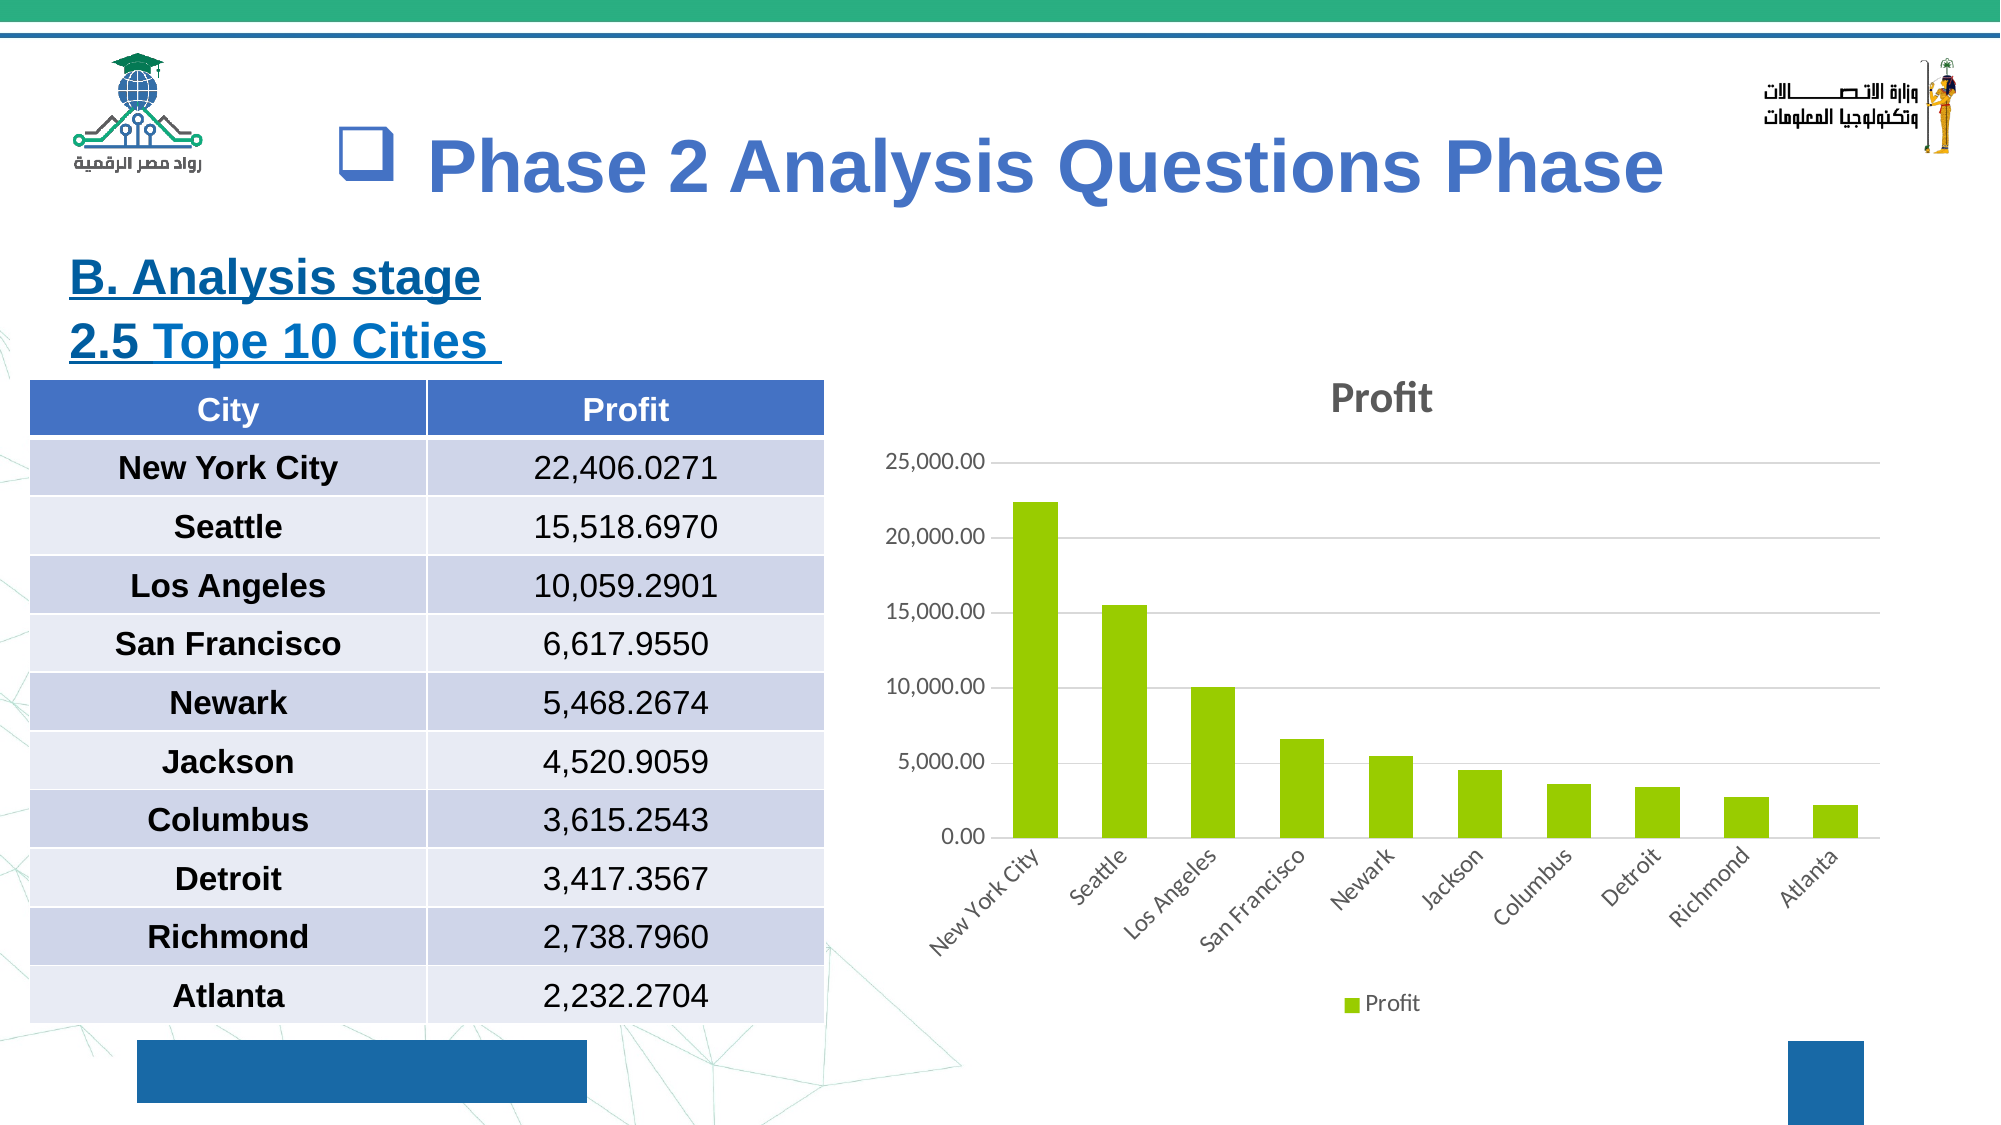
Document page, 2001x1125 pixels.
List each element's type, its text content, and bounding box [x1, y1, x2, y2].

table_cell 5,468.2674 [428, 673, 824, 730]
table_cell Los Angeles [30, 556, 426, 613]
table_cell 2,232.2704 [428, 966, 824, 1023]
table_cell 3,417.3567 [428, 849, 824, 906]
table_cell Richmond [30, 908, 426, 965]
chart [864, 344, 1901, 1025]
table_cell Detroit [30, 849, 426, 906]
picture [0, 0, 2000, 1125]
list B. Analysis stage 2.5 Tope 10 Cities [54, 232, 1863, 1014]
table_header City [30, 380, 426, 435]
table_cell Seattle [30, 497, 426, 554]
table_header Profit [428, 380, 824, 435]
table_cell Atlanta [30, 966, 426, 1023]
table_cell 15,518.6970 [428, 497, 824, 554]
table_cell San Francisco [30, 615, 426, 671]
table_cell 10,059.2901 [428, 556, 824, 613]
table_cell 6,617.9550 [428, 615, 824, 671]
table_cell 22,406.0271 [428, 440, 824, 495]
table_cell Columbus [30, 790, 426, 847]
title Phase 2 Analysis Questions Phase [137, 59, 1863, 232]
table_cell 2,738.7960 [428, 908, 824, 965]
table_cell Newark [30, 673, 426, 730]
table_cell Jackson [30, 732, 426, 789]
table_cell New York City [30, 440, 426, 495]
table_cell 3,615.2543 [428, 790, 824, 847]
table_cell 4,520.9059 [428, 732, 824, 789]
